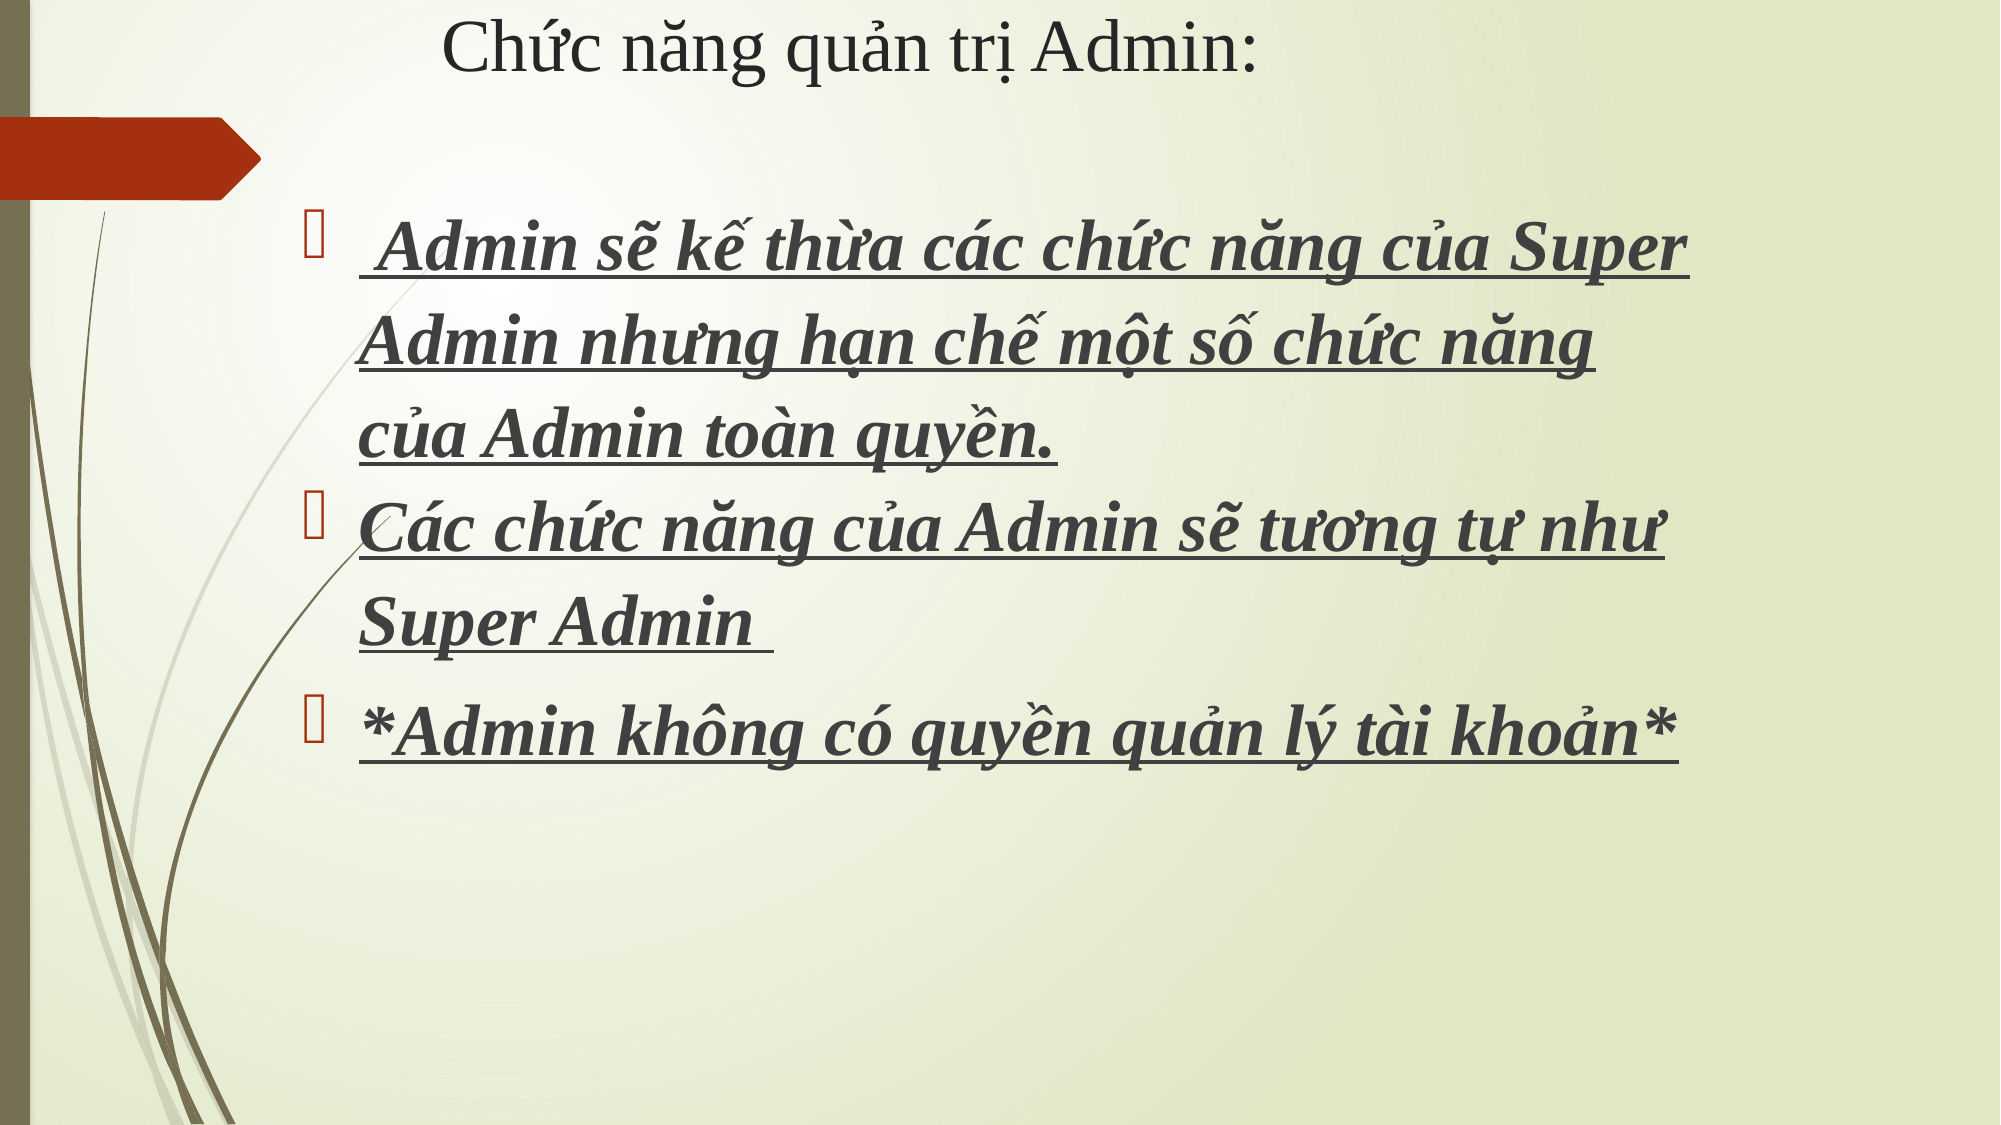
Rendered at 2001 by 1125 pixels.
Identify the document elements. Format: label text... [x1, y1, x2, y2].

list Admin sẽ kế thừa các chức năng của Super Admin nhưng hạn chế một số chức năng của Admin toàn quyền. Các chức năng của Admin sẽ tương tự như Super Admin *Admin không có quyền quản lý tài khoản* [268, 183, 1732, 1003]
title Chức năng quản trị Admin: [425, 0, 1888, 200]
